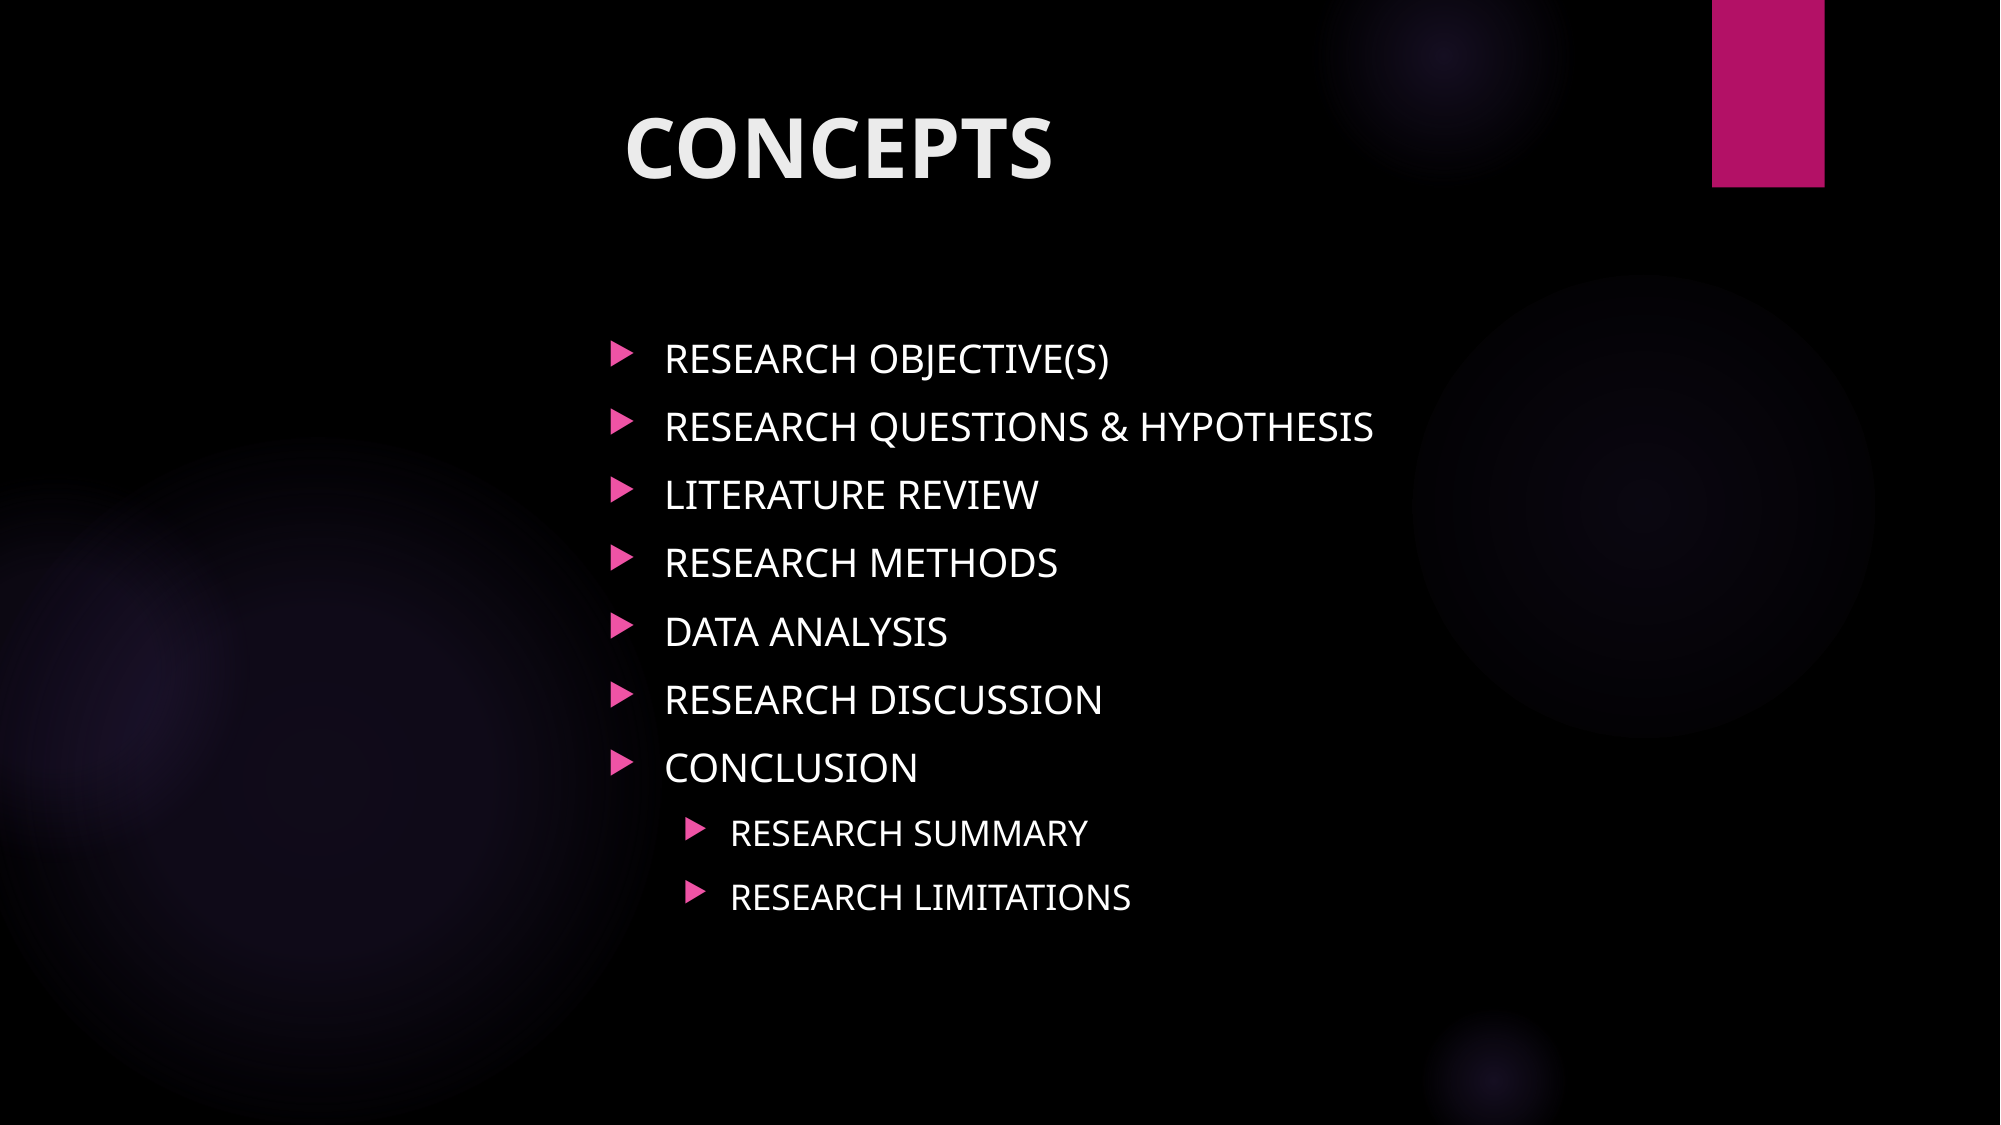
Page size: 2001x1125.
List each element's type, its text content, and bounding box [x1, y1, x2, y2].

title CONCEPTS [608, 87, 1236, 326]
list RESEARCH OBJECTIVE(S) RESEARCH QUESTIONS & HYPOTHESIS LITERATURE REVIEW RESEARCH METHODS DATA ANALYSIS RESEARCH DISCUSSION CONCLUSION RESEARCH SUMMARY RESEARCH LIMITATIONS [592, 326, 1561, 941]
picture [1312, 0, 1576, 188]
picture [0, 437, 662, 1125]
picture [1412, 999, 1576, 1125]
